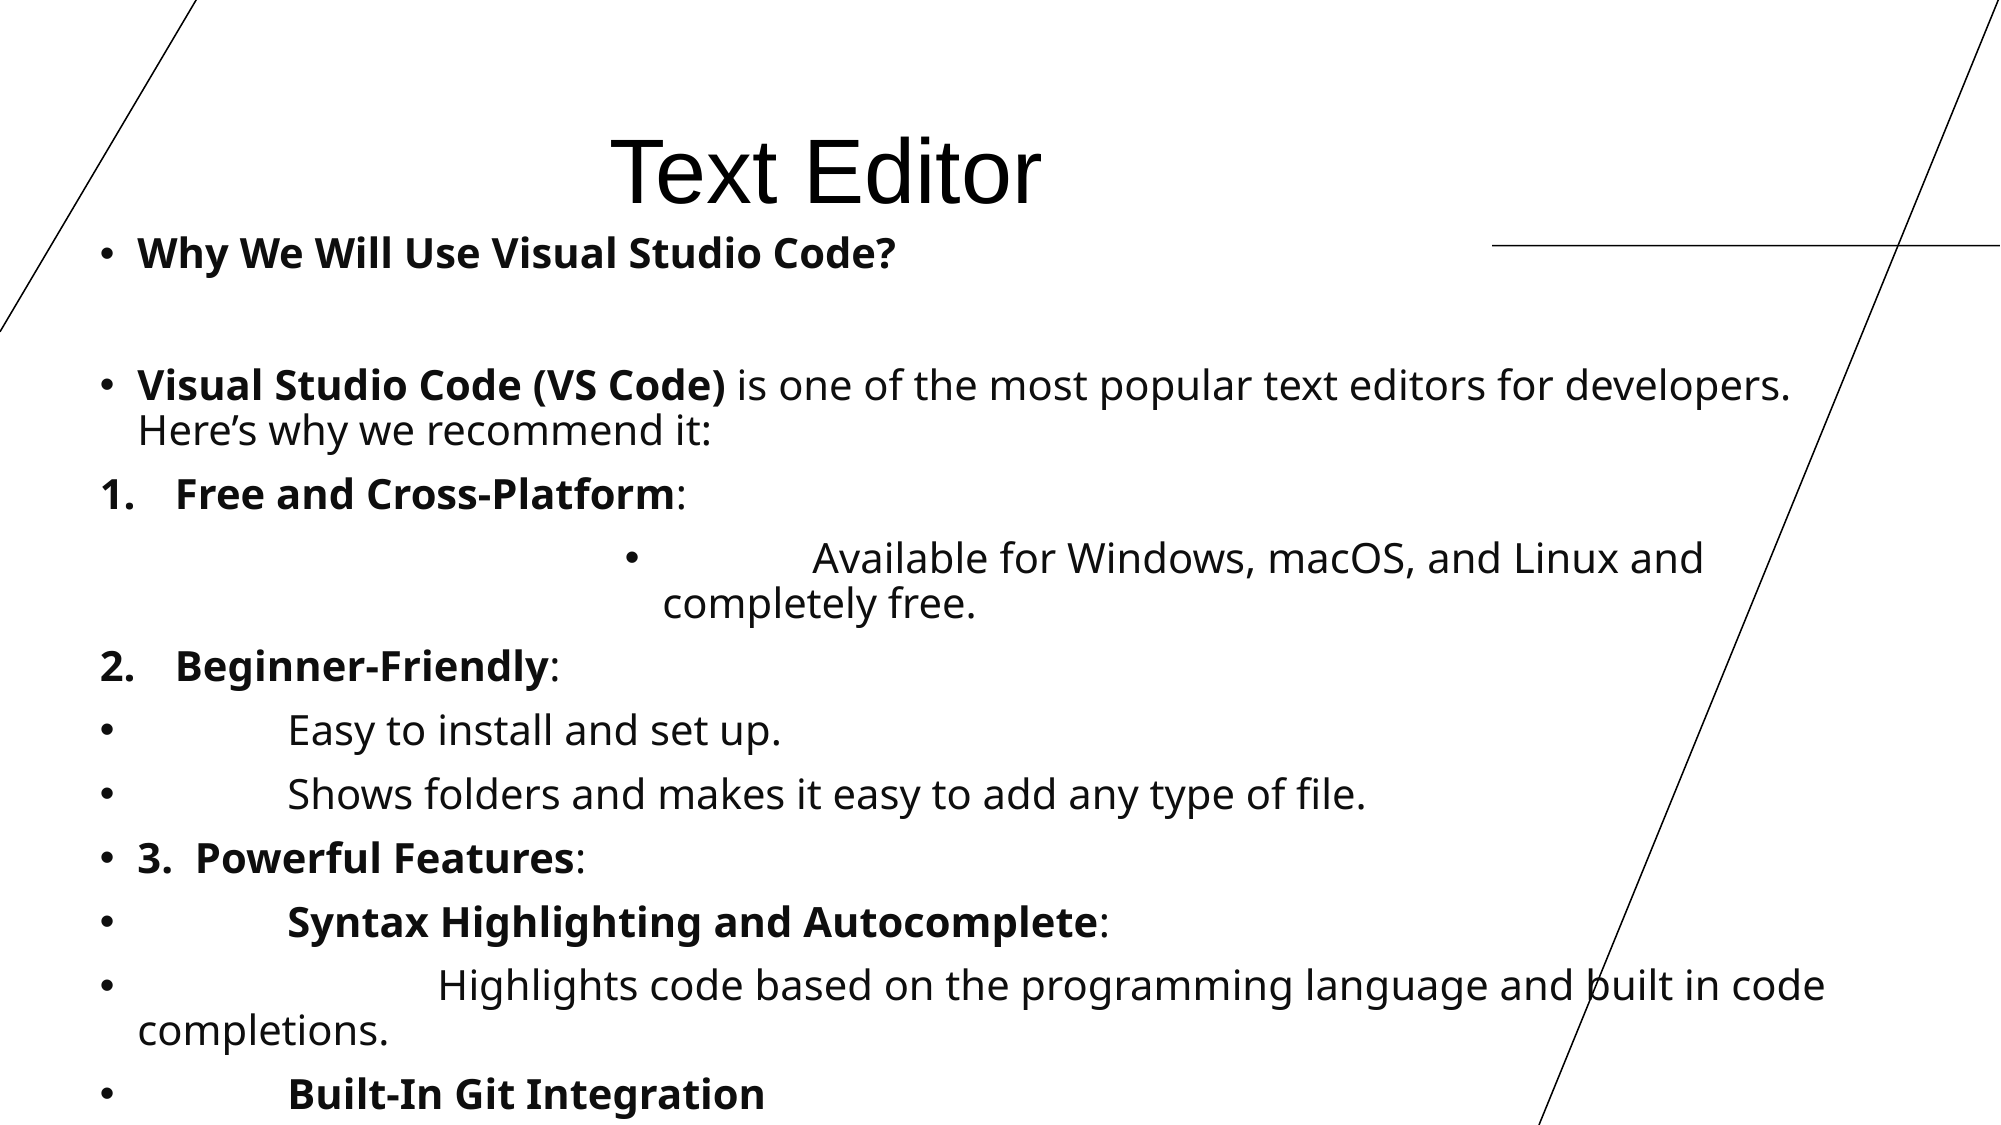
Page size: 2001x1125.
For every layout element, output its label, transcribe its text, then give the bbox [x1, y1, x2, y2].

text_box Text Editor [609, 98, 1296, 249]
subtitle Why We Will Use Visual Studio Code? Visual Studio Code (VS Code) is one of the most popular text editors for developers. Here’s why we recommend it: Free and Cross-Platform: Available for Windows, macOS, and Linux and completely free. Beginner-Friendly: Easy to install and set up. Shows folders and makes it easy to add any type of file. 3. Powerful Features: Syntax Highlighting and Autocomplete: Highlights code based on the programming language and built in code completions. Built-In Git Integration [100, 325, 1900, 1027]
